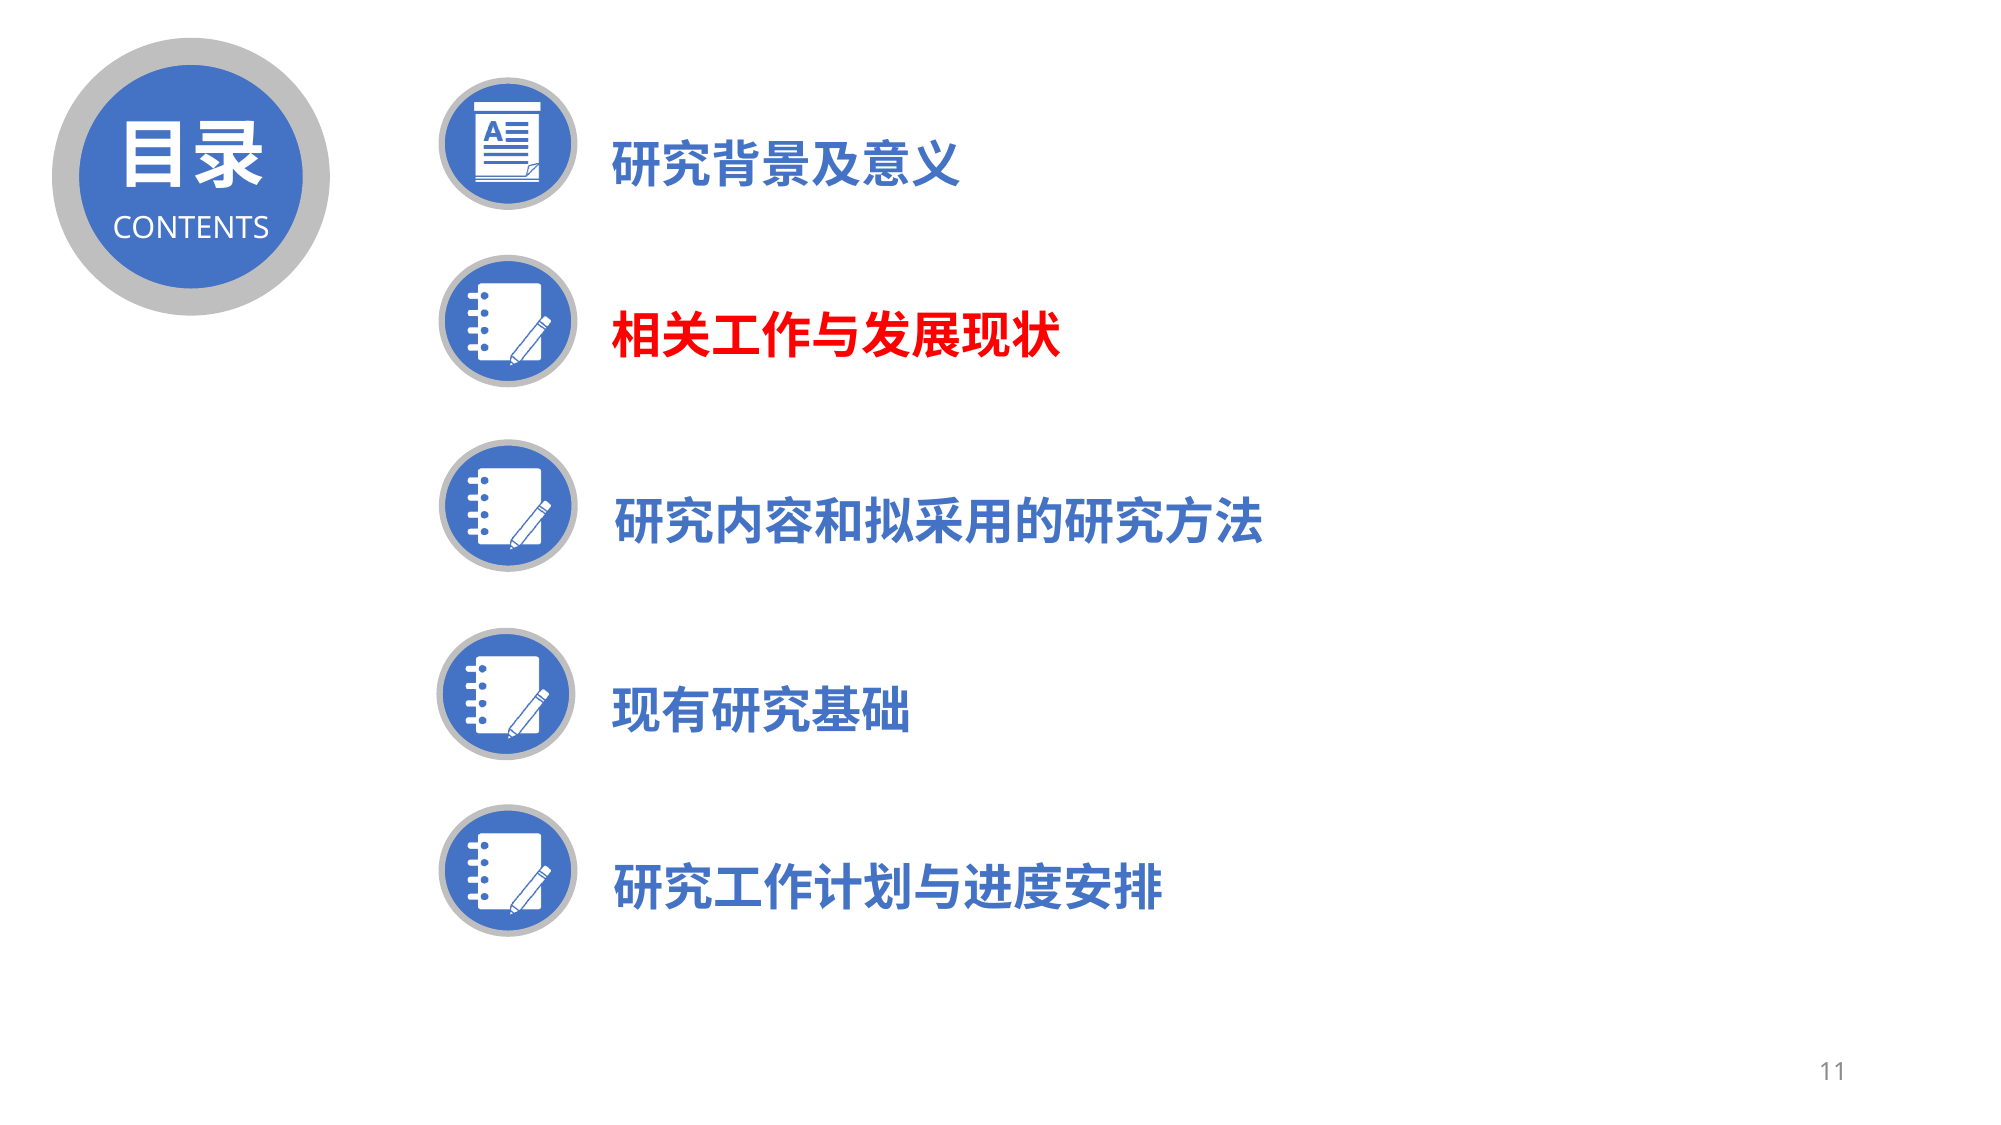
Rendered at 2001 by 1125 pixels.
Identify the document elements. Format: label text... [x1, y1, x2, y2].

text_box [441, 442, 575, 569]
text_box 相关工作与发展现状 [596, 266, 2000, 371]
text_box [65, 51, 317, 303]
text_box 研究背景及意义 [596, 64, 1904, 200]
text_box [439, 630, 573, 758]
text_box 研究内容和拟采用的研究方法 [599, 452, 1906, 558]
slide_number 11 [1412, 1042, 1863, 1103]
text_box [441, 807, 575, 934]
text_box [441, 257, 575, 385]
text_box 现有研究基础 [596, 640, 1904, 746]
text_box 研究工作计划与进度安排 [598, 817, 1906, 923]
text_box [441, 80, 575, 207]
